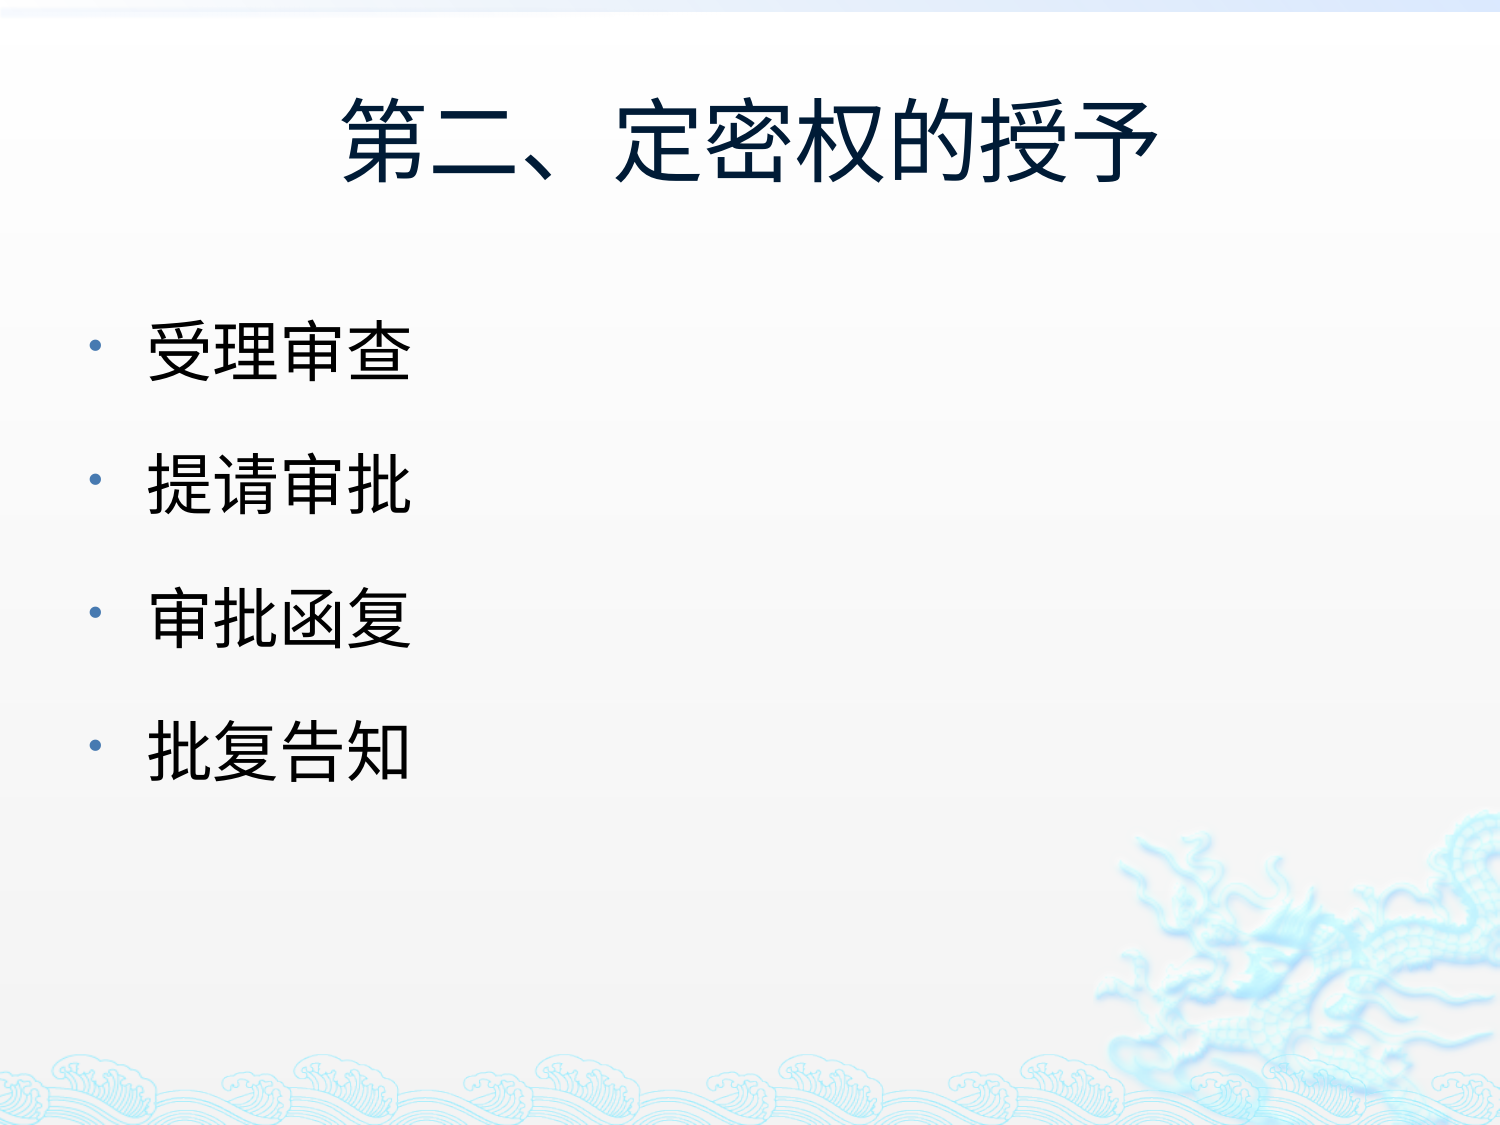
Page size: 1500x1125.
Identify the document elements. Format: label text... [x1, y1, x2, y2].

list 受理审查 提请审批 审批函复 批复告知 [75, 262, 1425, 1005]
title 第二、定密权的授予 [75, 45, 1425, 233]
